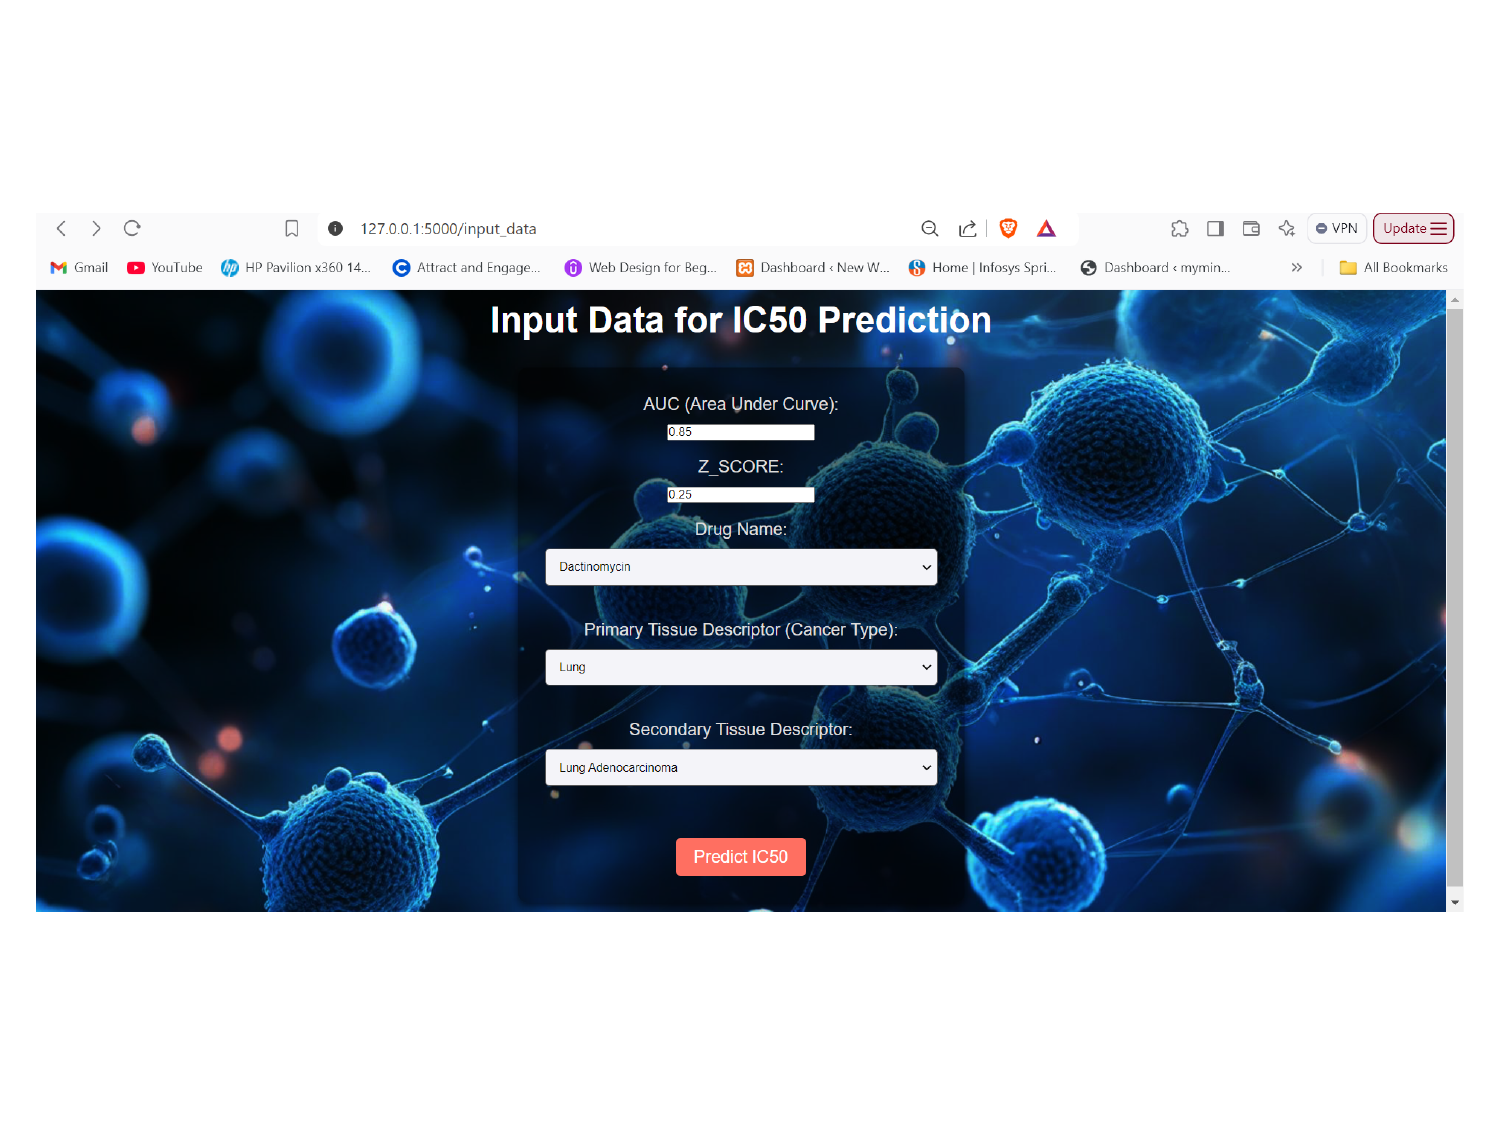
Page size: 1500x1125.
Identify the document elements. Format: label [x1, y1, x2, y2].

picture [35, 213, 1464, 912]
